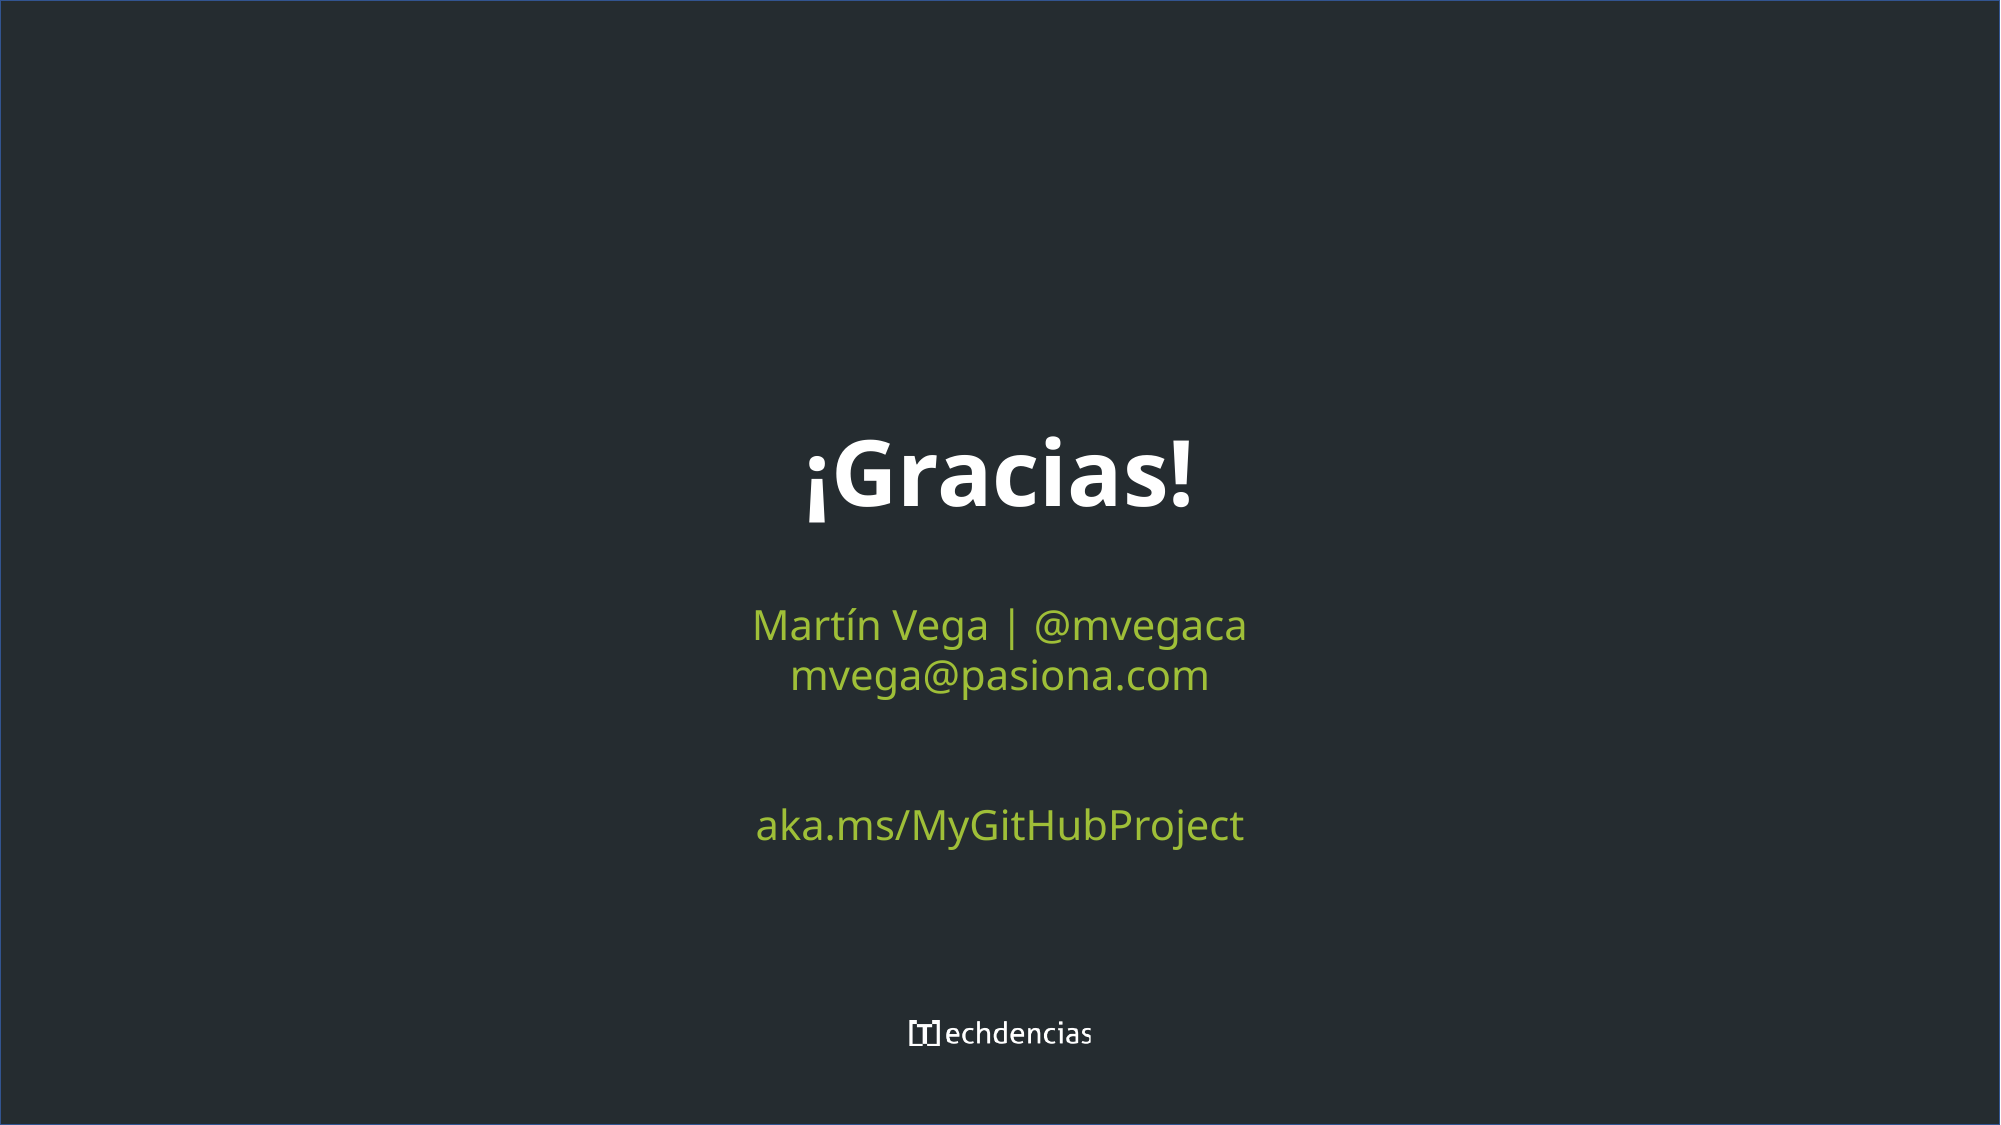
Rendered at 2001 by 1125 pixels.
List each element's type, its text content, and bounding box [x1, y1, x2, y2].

picture [909, 1020, 1091, 1046]
text_box [0, 0, 2000, 1125]
text_box ¡Gracias! [440, 407, 1559, 533]
text_box Martín Vega | @mvegaca mvega@pasiona.com aka.ms/MyGitHubProject [498, 591, 1502, 906]
